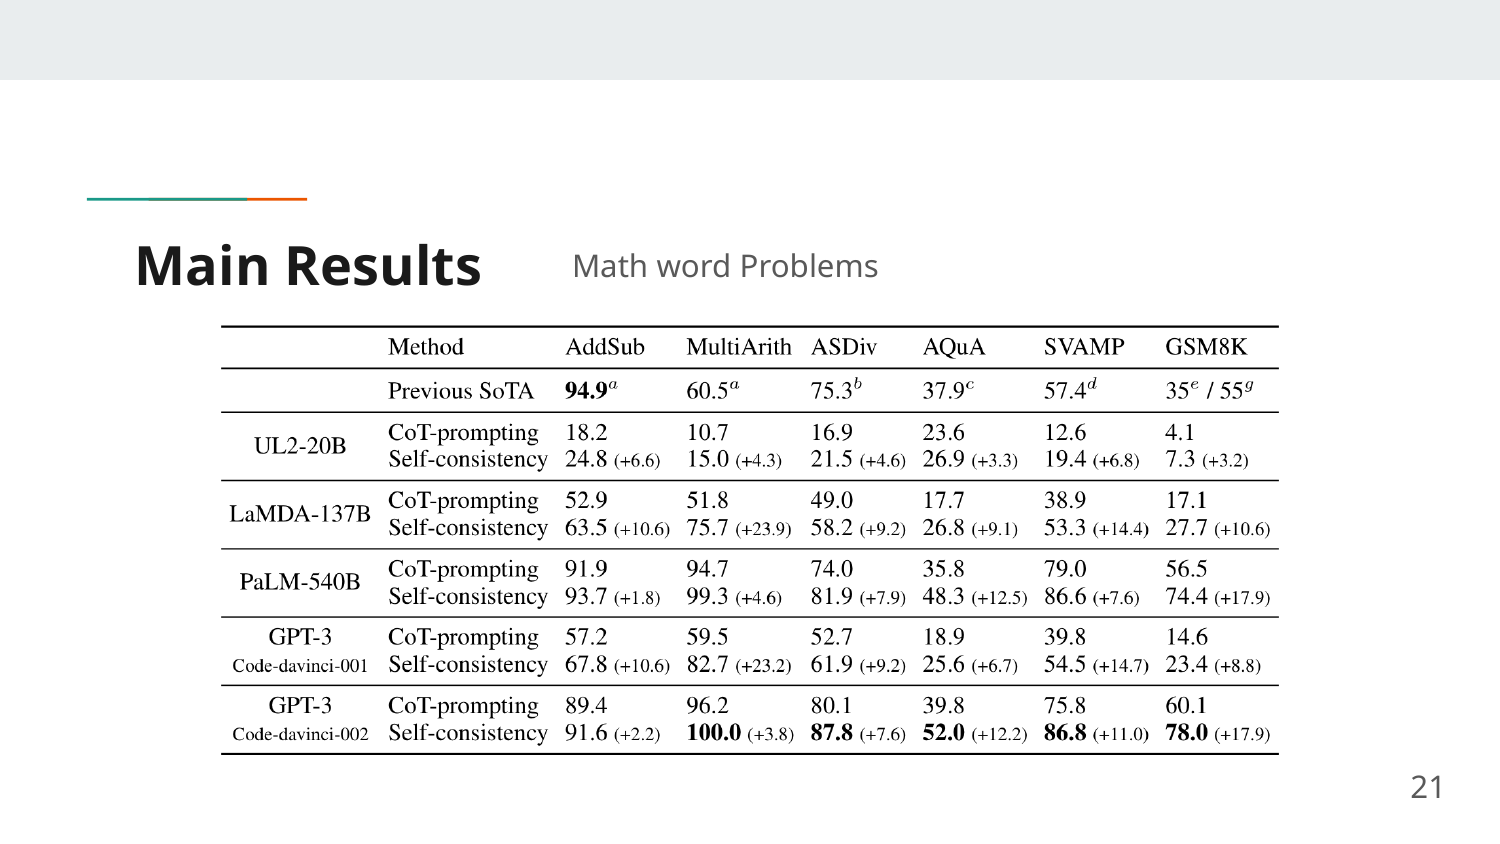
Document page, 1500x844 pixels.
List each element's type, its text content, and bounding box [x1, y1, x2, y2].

picture [208, 314, 1292, 762]
title Main Results [119, 216, 662, 443]
text_box Math word Problems [557, 231, 943, 313]
text_box 21 [1395, 752, 1500, 815]
